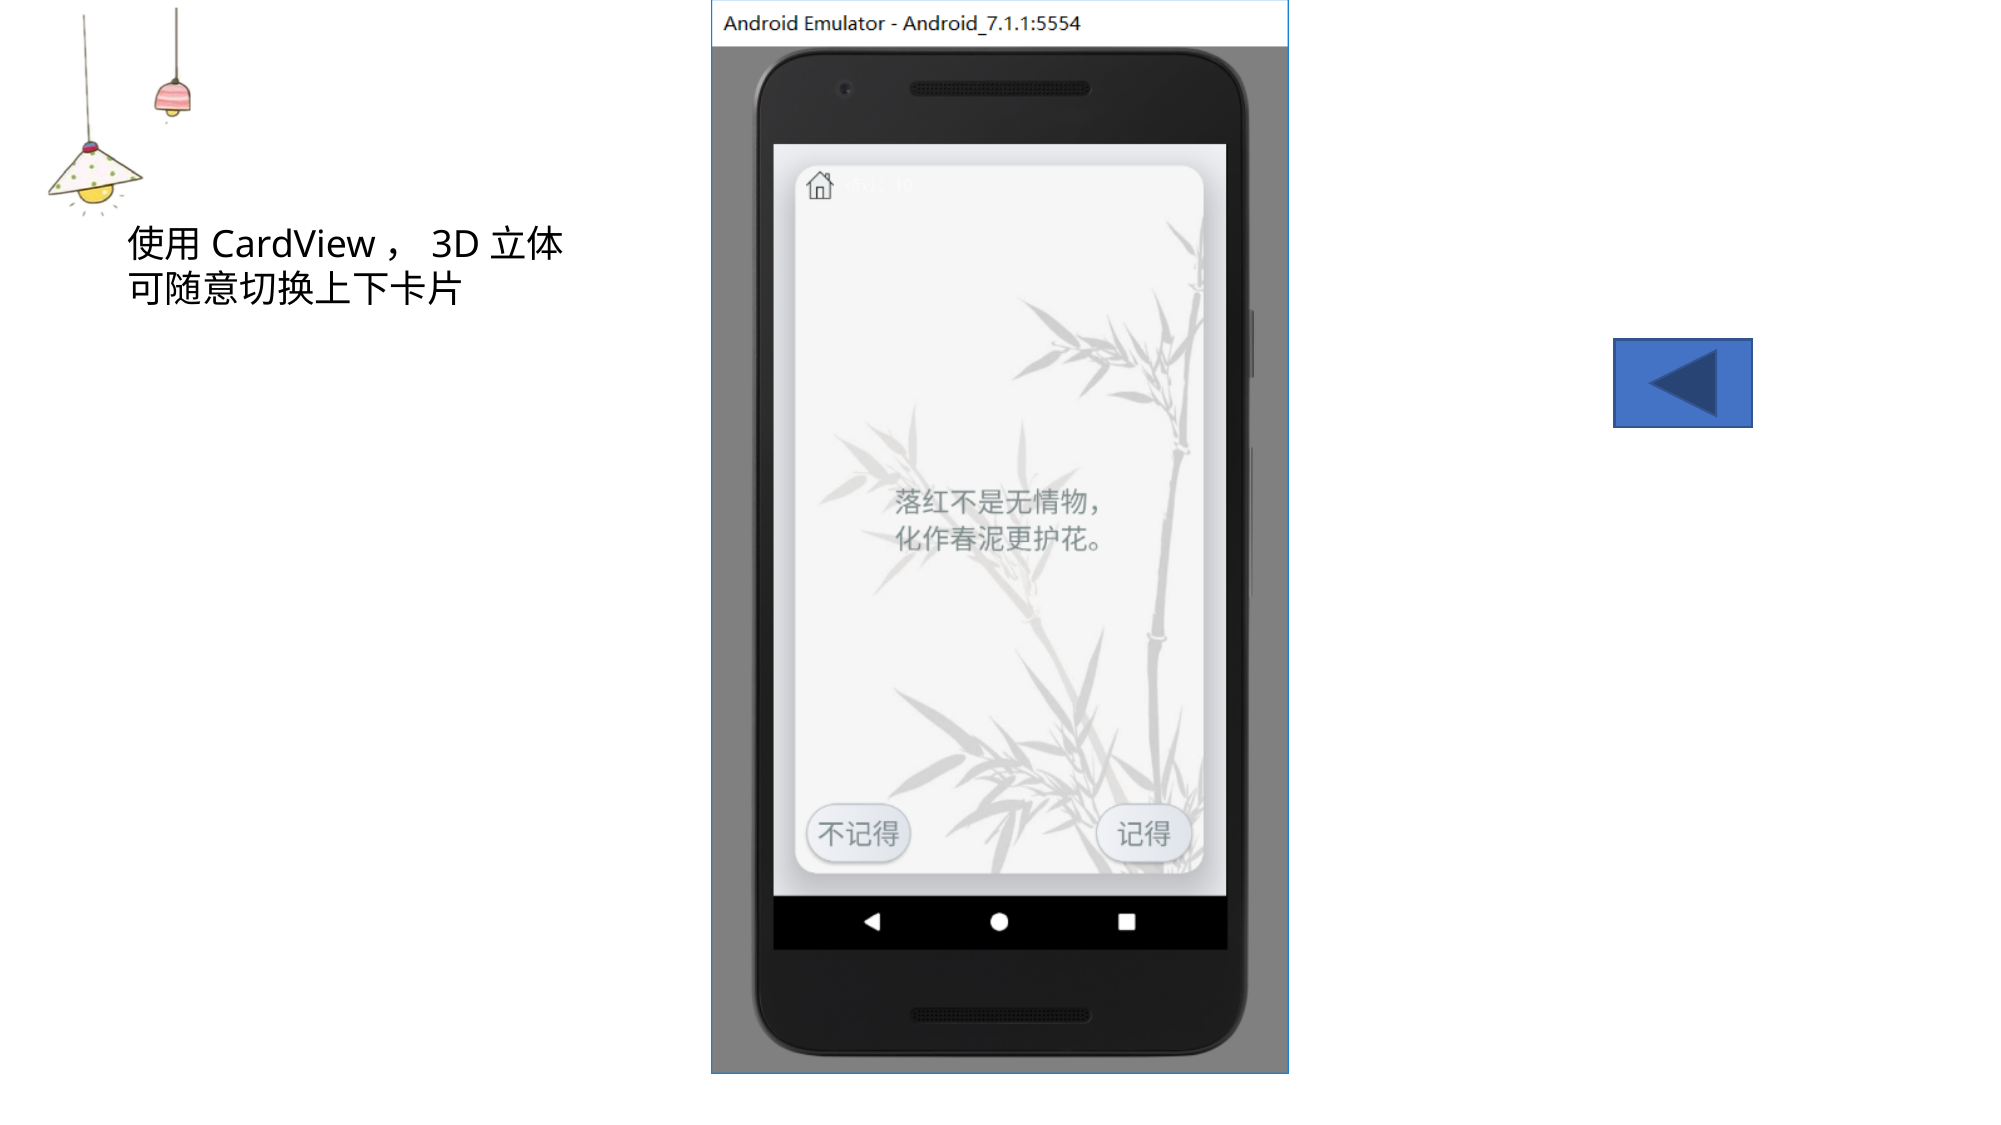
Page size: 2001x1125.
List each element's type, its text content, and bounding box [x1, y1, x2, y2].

text_box [1613, 338, 1753, 428]
text_box 使用CardView，3D立体可随意切换上下卡片 [112, 212, 615, 318]
picture [711, 0, 1289, 1074]
picture [39, 7, 197, 225]
